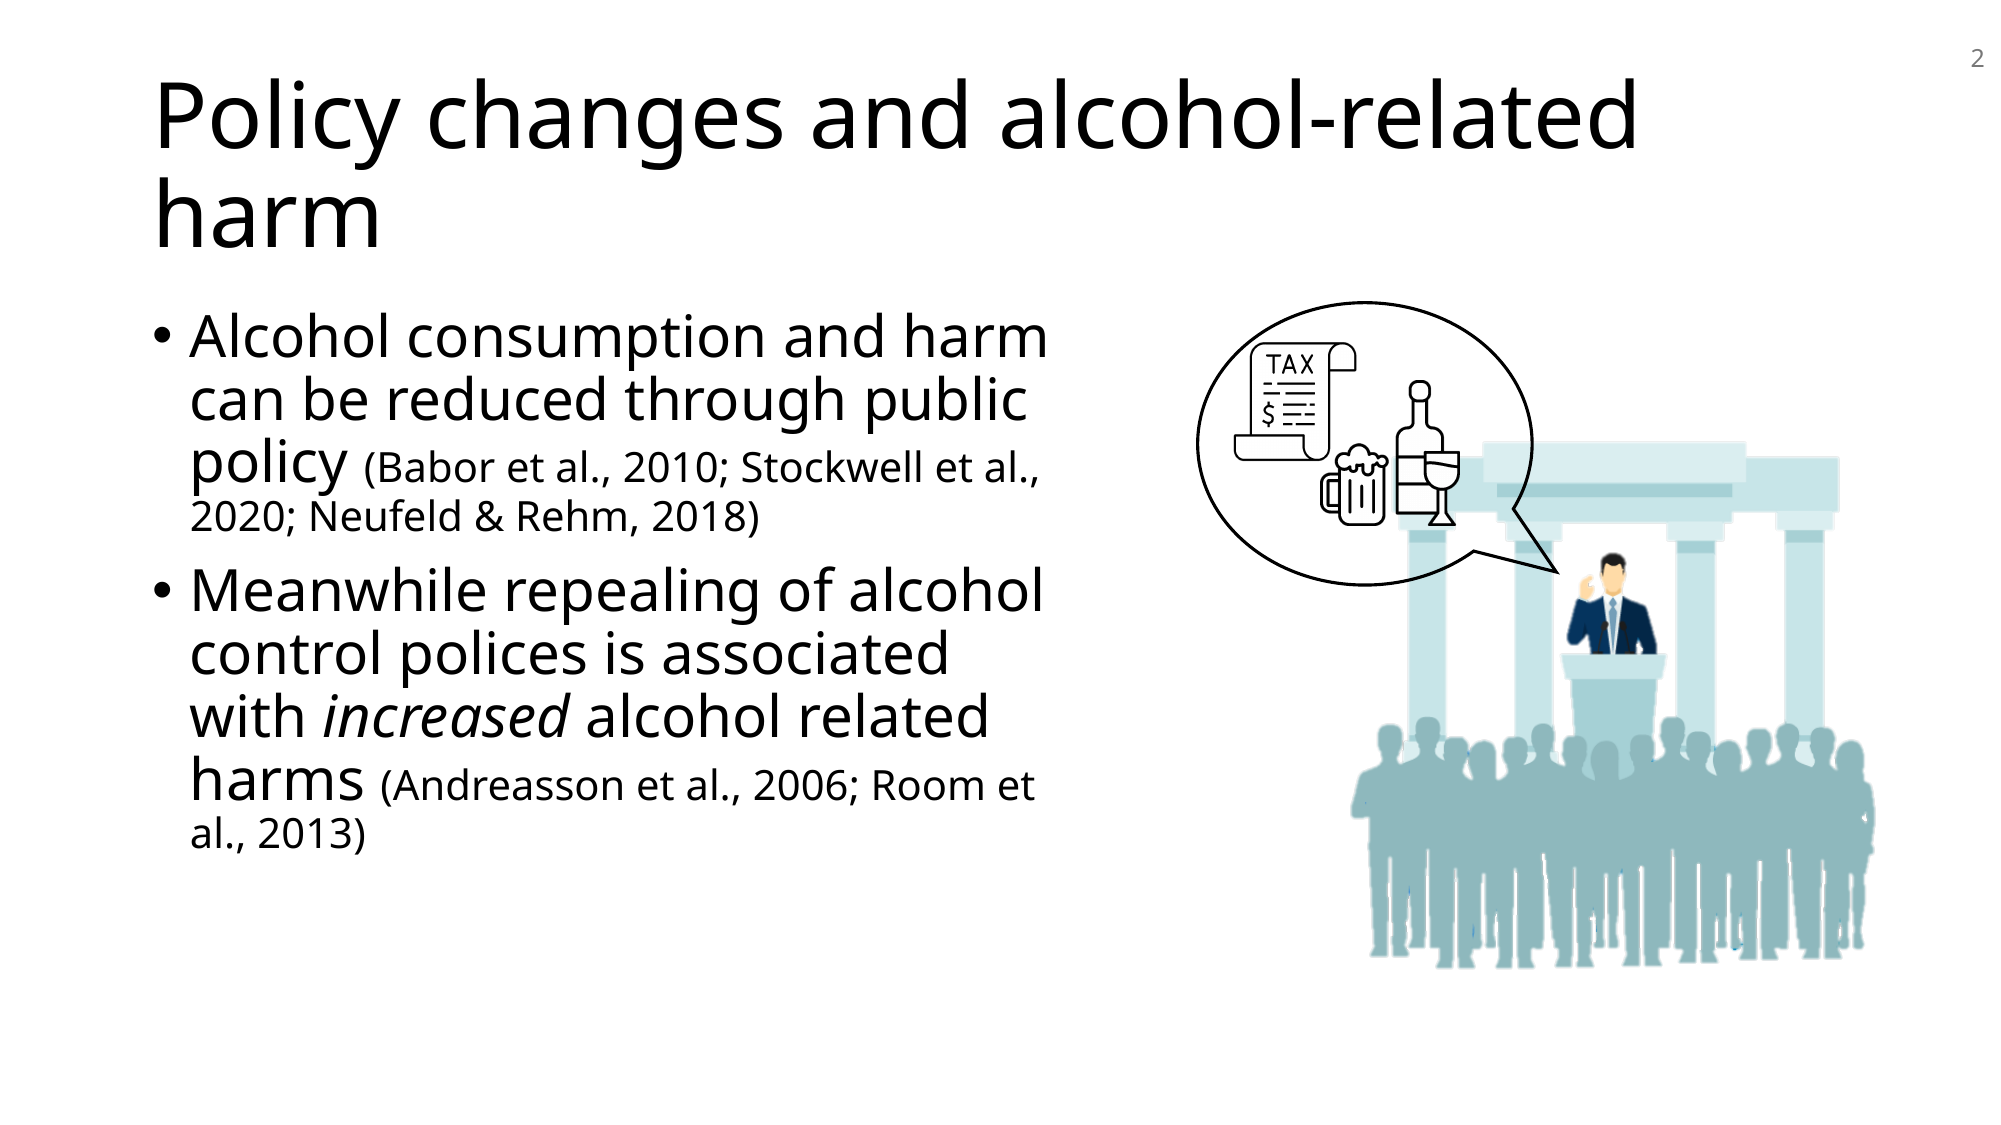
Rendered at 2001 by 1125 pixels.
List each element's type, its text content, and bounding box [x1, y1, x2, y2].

slide_number 2 [1878, 0, 2000, 118]
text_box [1197, 302, 1533, 586]
list Alcohol consumption and harm can be reduced through public policy (Babor et al., 2010; Stockwell et al., 2020; Neufeld & Rehm, 2018) Meanwhile repealing of alcohol control polices is associated with increased alcohol related harms (Andreasson et al., 2006; Room et al., 2013) [137, 299, 1074, 998]
title Policy changes and alcohol-related harm [137, 59, 1863, 278]
picture [1144, 412, 2000, 999]
